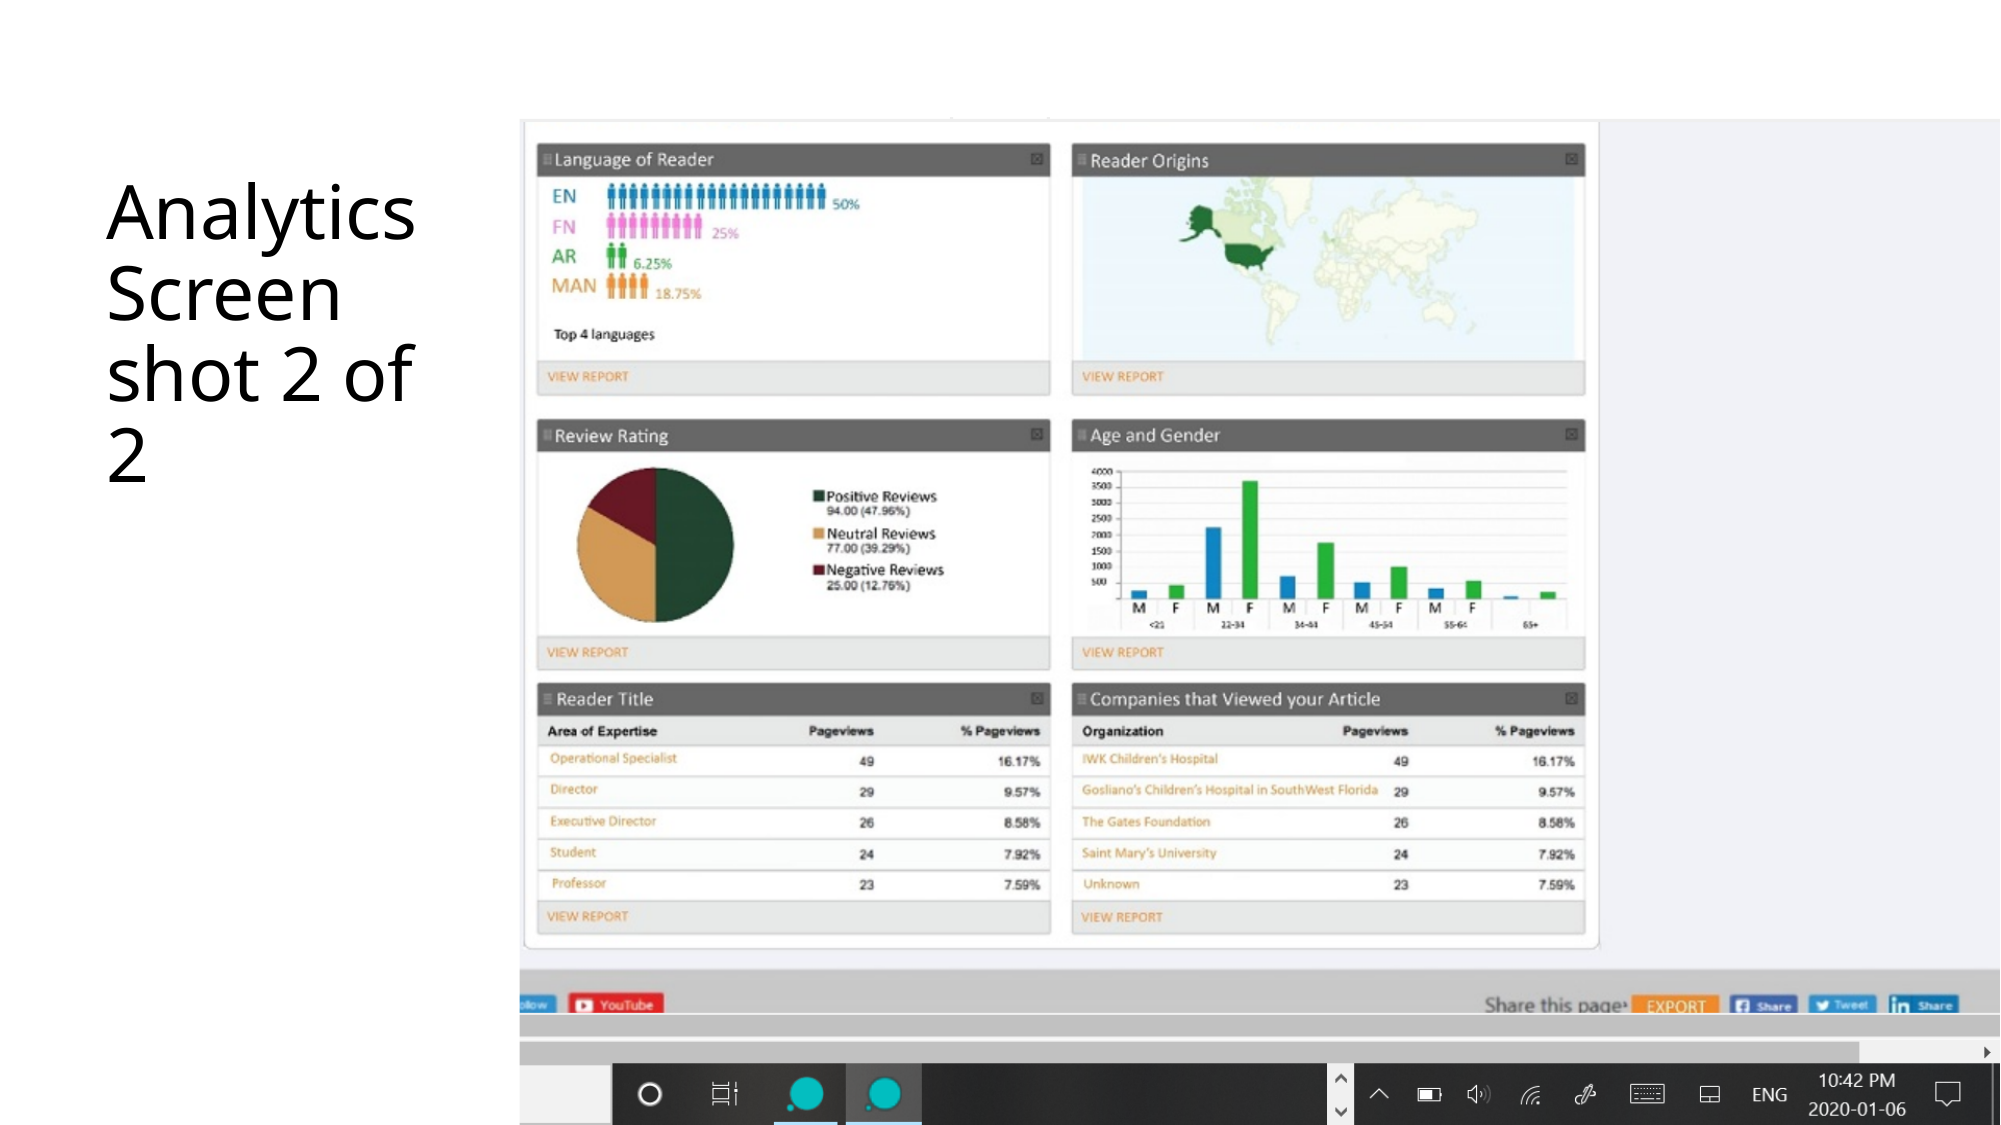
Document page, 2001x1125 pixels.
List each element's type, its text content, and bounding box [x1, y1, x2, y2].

text_box Analytics Screen shot 2 of 2 [91, 227, 468, 446]
picture [519, 117, 2000, 1125]
